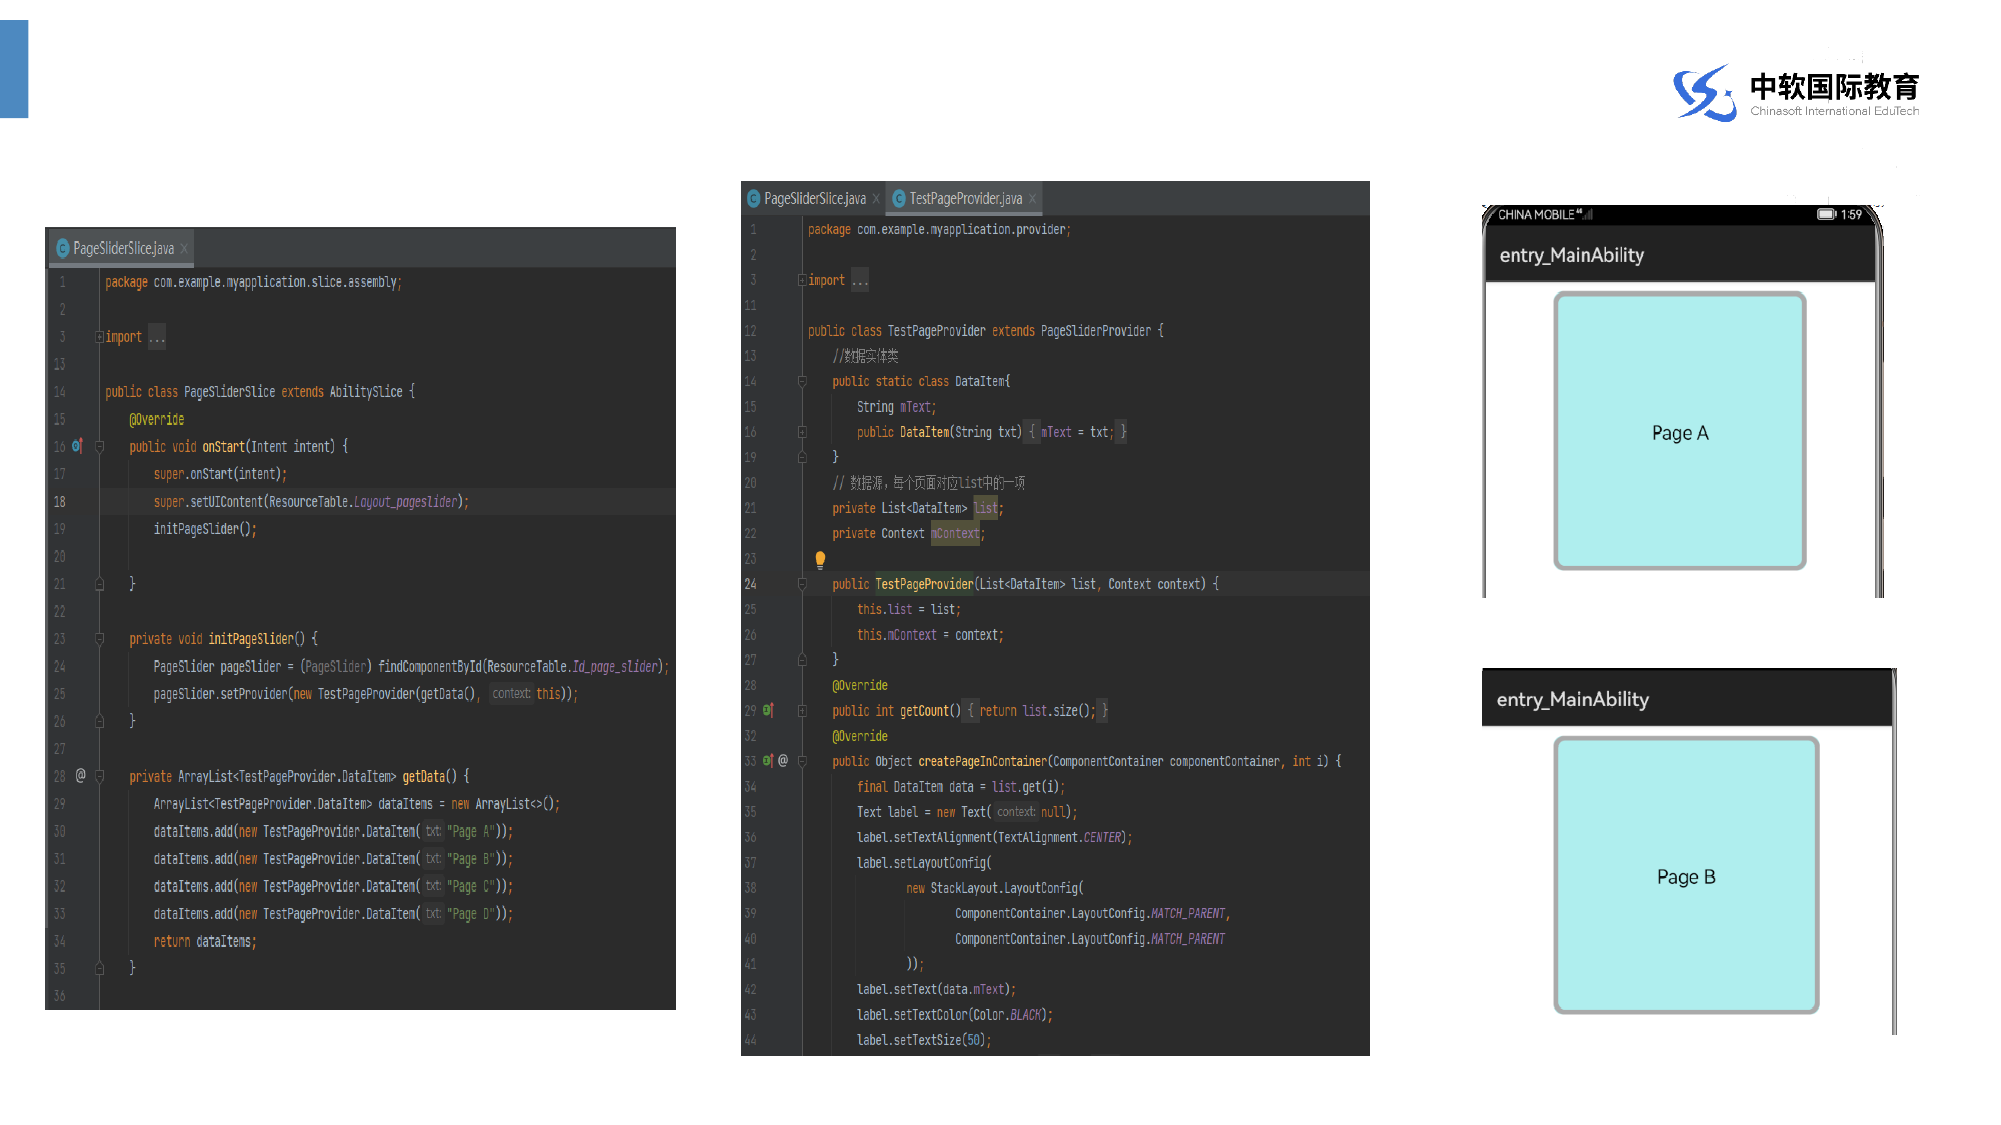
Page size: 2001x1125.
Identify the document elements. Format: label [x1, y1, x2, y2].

list [45, 227, 676, 1010]
picture [741, 181, 1370, 1056]
picture [1482, 668, 1897, 1035]
picture [1482, 26, 1981, 598]
